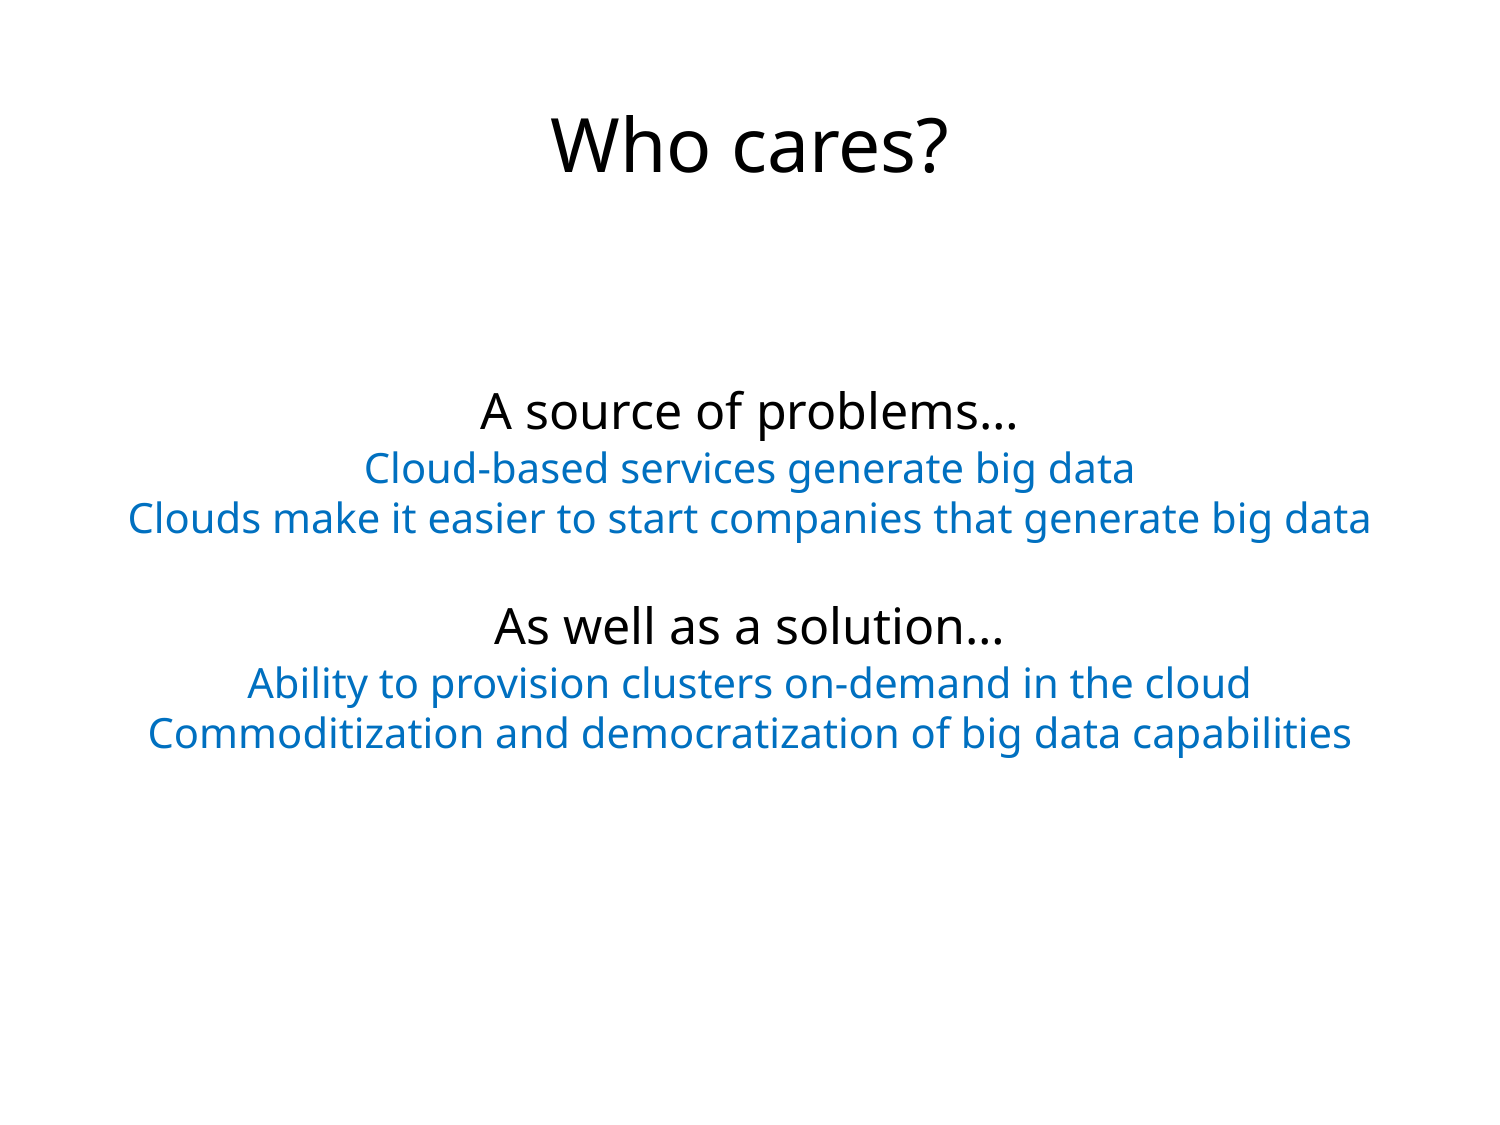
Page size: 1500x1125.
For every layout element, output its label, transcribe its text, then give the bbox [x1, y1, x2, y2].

text_box Cloud-based services generate big data Clouds make it easier to start companies that generate big data [0, 434, 1500, 550]
text_box As well as a solution… [0, 587, 1500, 649]
text_box Who cares? [0, 90, 1500, 203]
text_box Ability to provision clusters on-demand in the cloud Commoditization and democratization of big data capabilities [0, 649, 1500, 765]
text_box A source of problems… [0, 371, 1500, 434]
